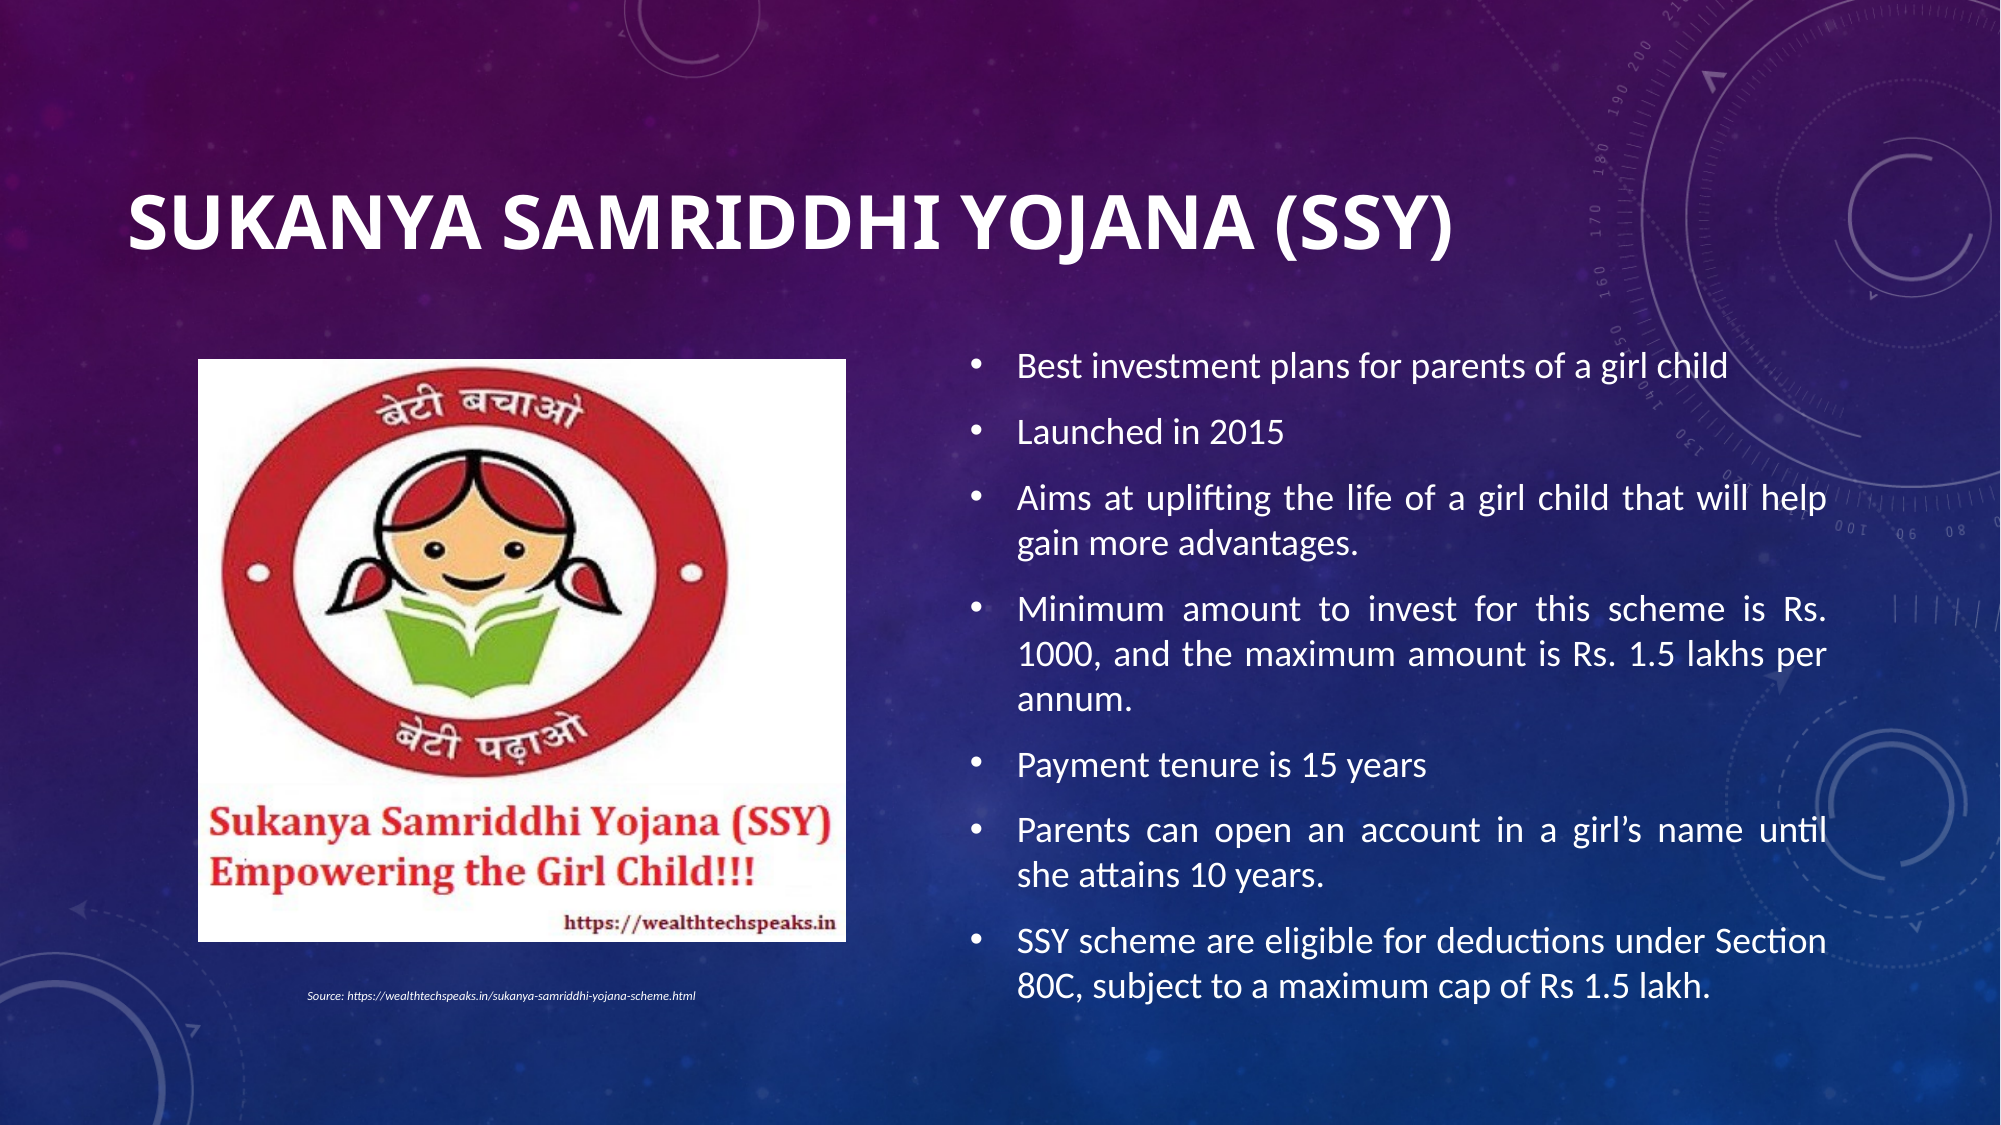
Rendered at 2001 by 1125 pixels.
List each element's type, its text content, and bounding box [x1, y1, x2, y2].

text_box Source: https://wealthtechspeaks.in/sukanya-samriddhi-yojana-scheme.html [292, 980, 732, 1011]
picture [0, 0, 2001, 1125]
list Best investment plans for parents of a girl child Launched in 2015 Aims at uplifting the life of a girl child that will help gain more advantages. Minimum amount to invest for this scheme is Rs. 1000, and the maximum amount is Rs. 1.5 lakhs per annum. Payment tenure is 15 years Parents can open an account in a girl’s name until she attains 10 years. SSY scheme are eligible for deductions under Section 80C, subject to a maximum cap of Rs 1.5 lakh. [955, 351, 1844, 1062]
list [198, 359, 846, 942]
title Sukanya Samriddhi Yojana (SSY) [112, 99, 1775, 339]
